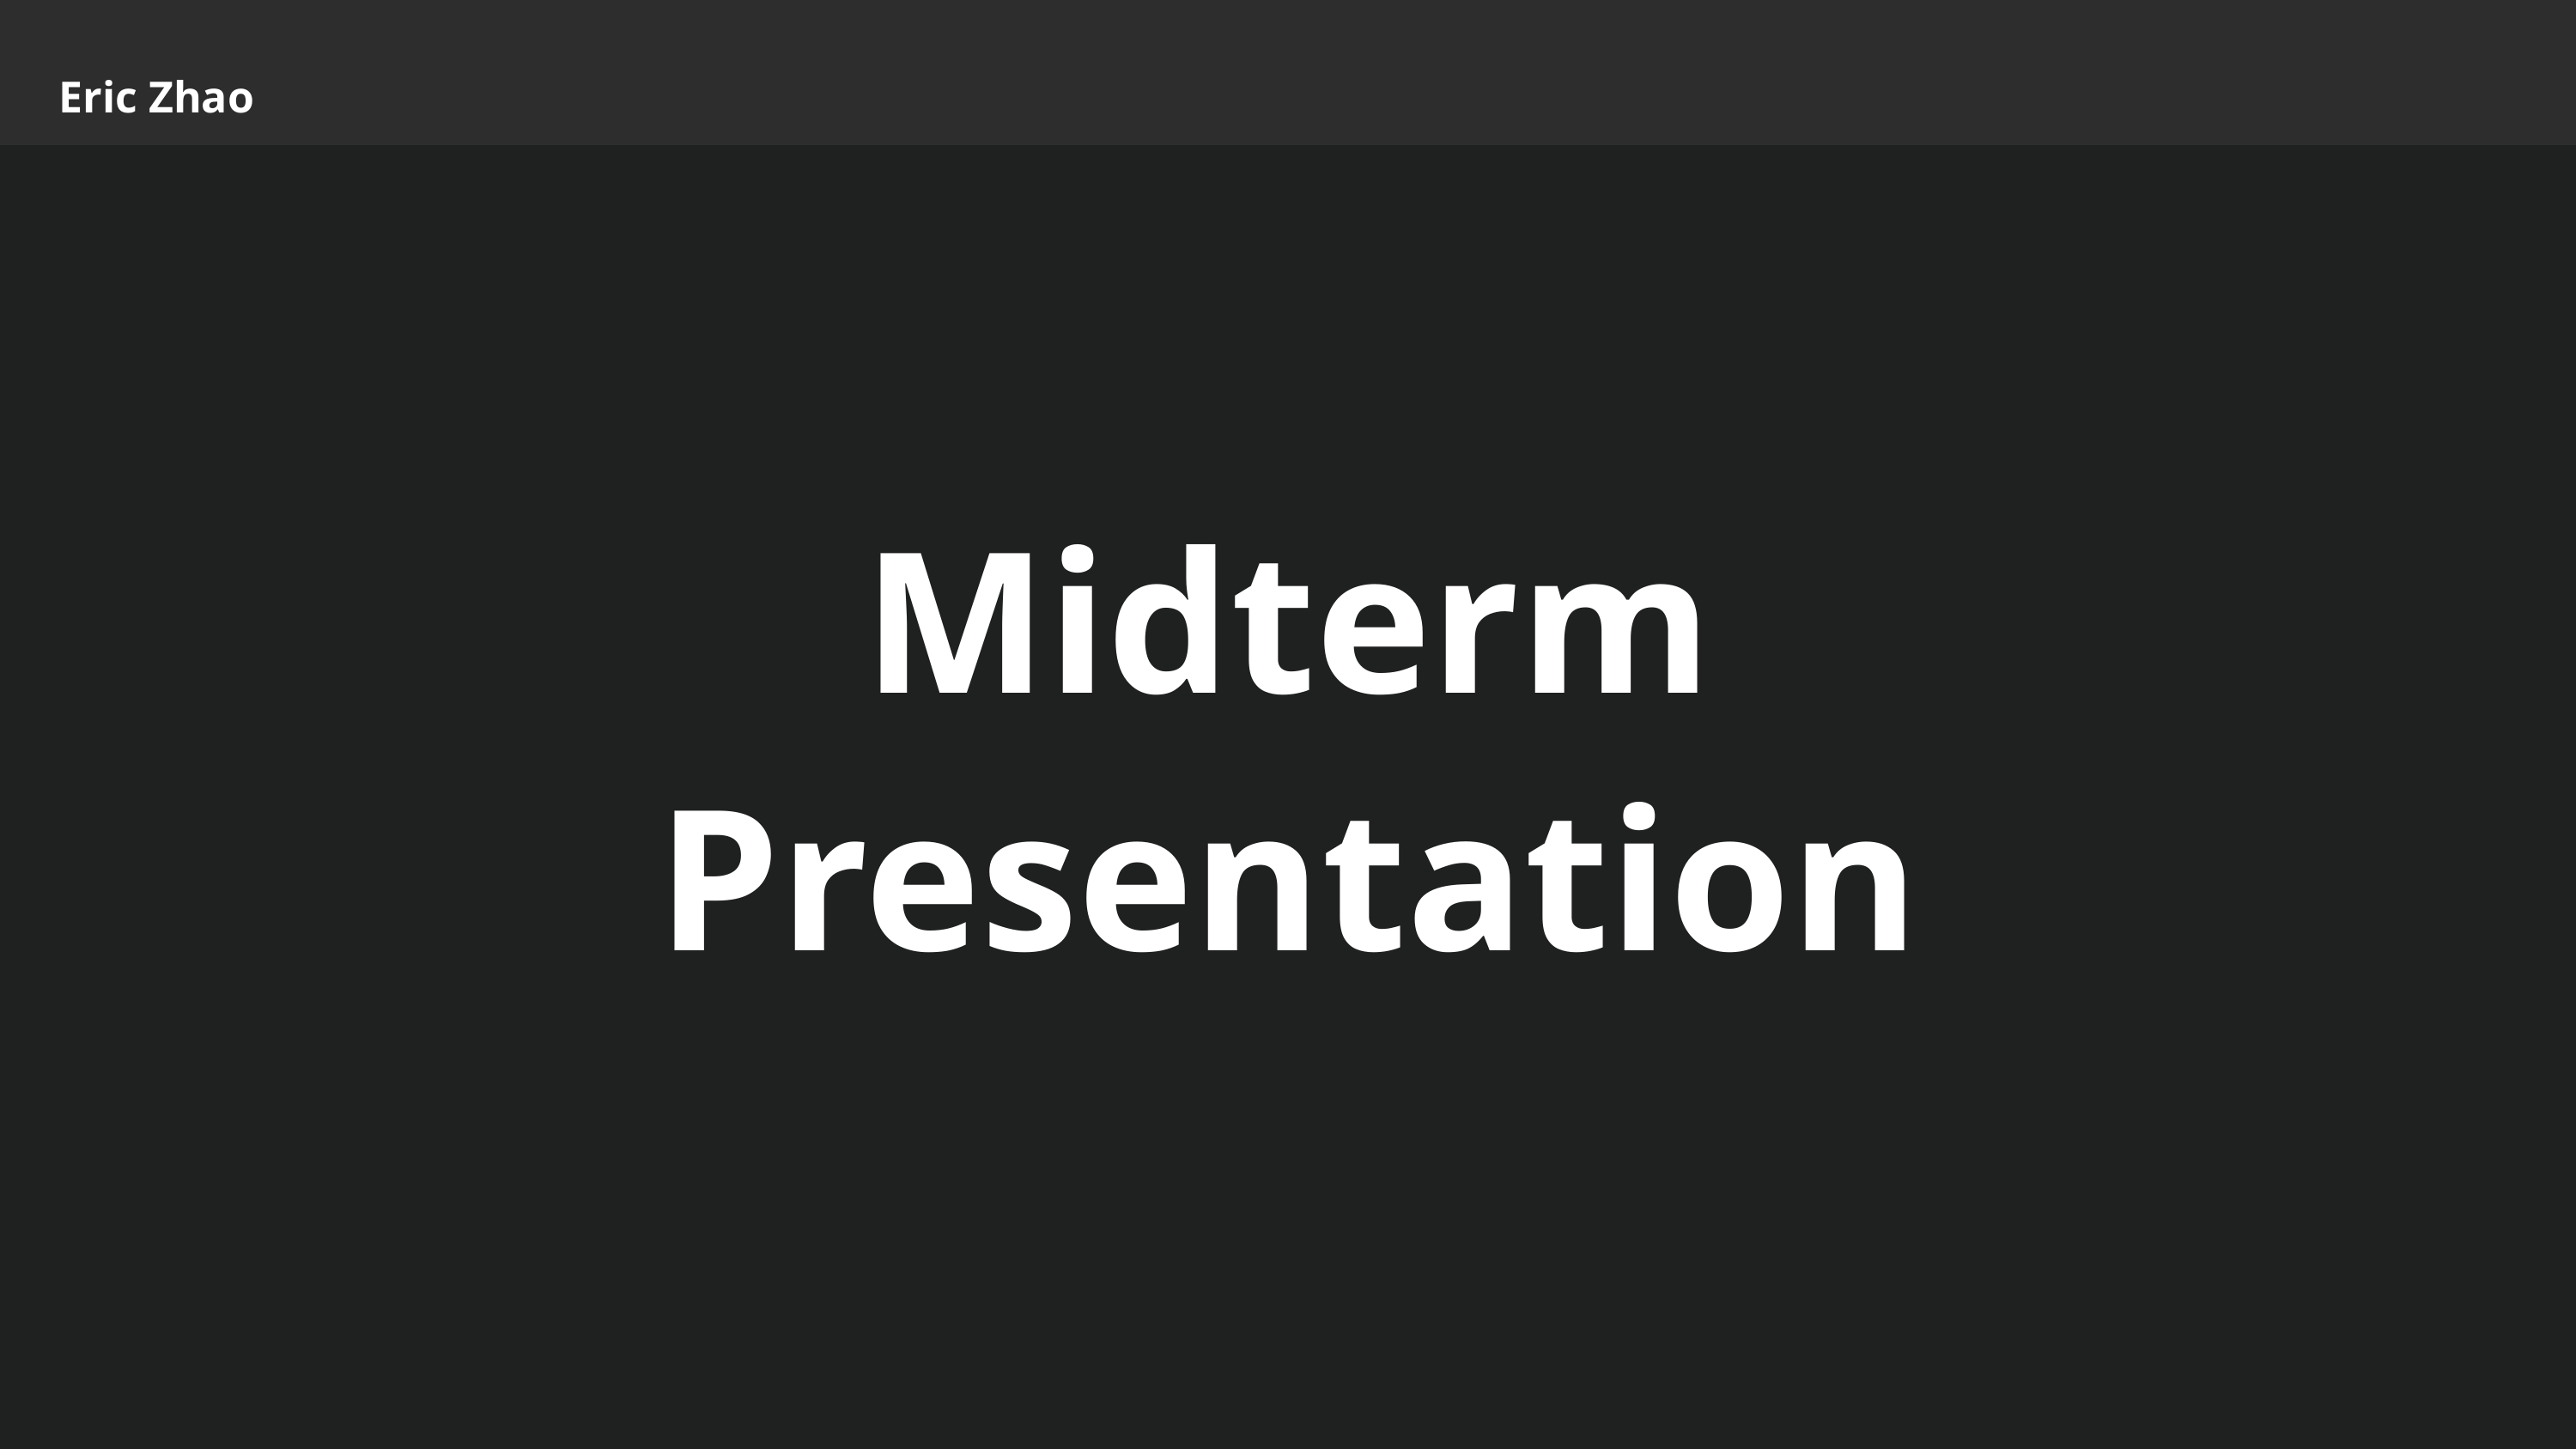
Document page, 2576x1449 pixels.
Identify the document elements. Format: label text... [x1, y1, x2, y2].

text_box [0, 0, 2576, 145]
text_box Midterm Presentation [640, 474, 1936, 991]
